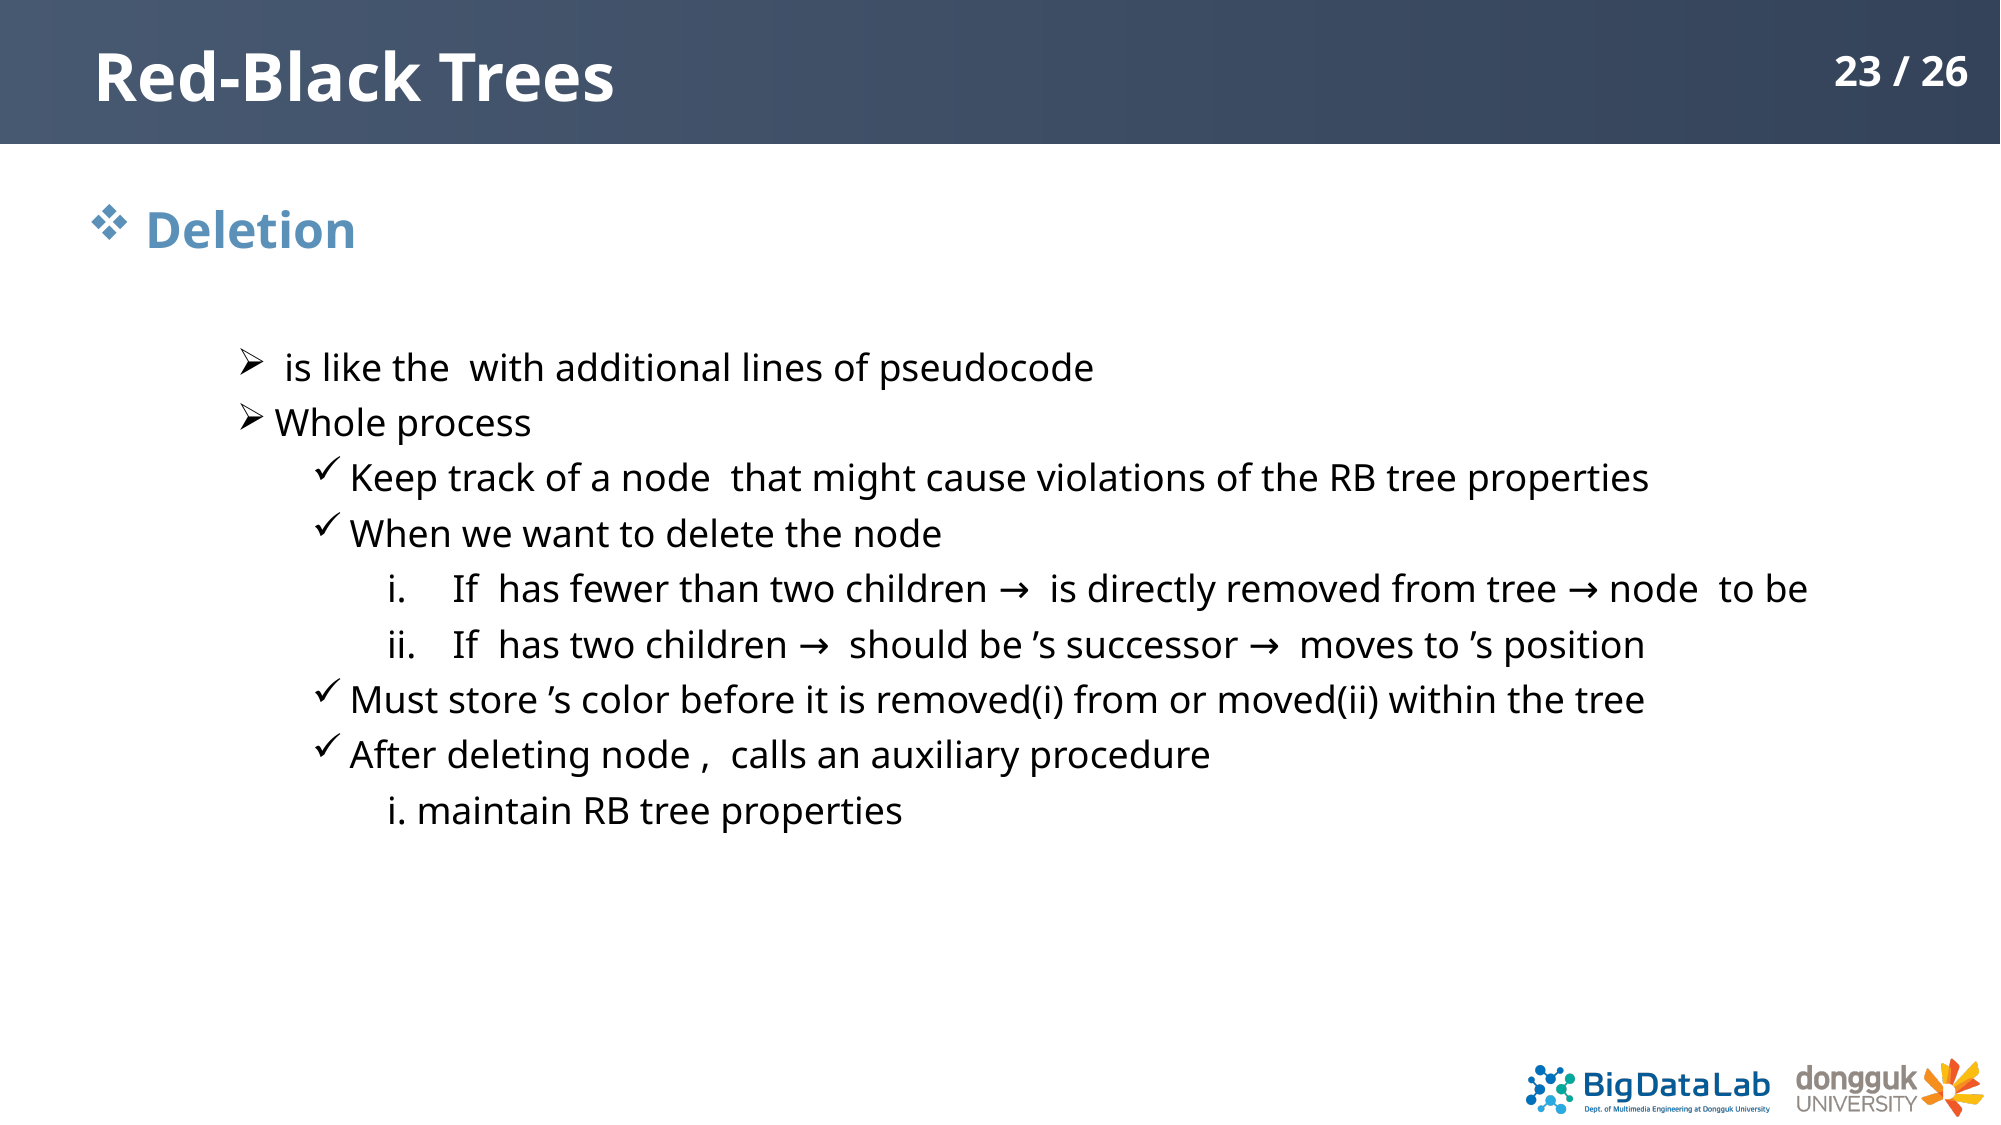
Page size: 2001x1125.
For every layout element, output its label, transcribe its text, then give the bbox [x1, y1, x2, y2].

title Red-Black Trees [78, 21, 1935, 128]
slide_number 23 / 26 [1769, 21, 1984, 126]
picture [1526, 1065, 1770, 1114]
